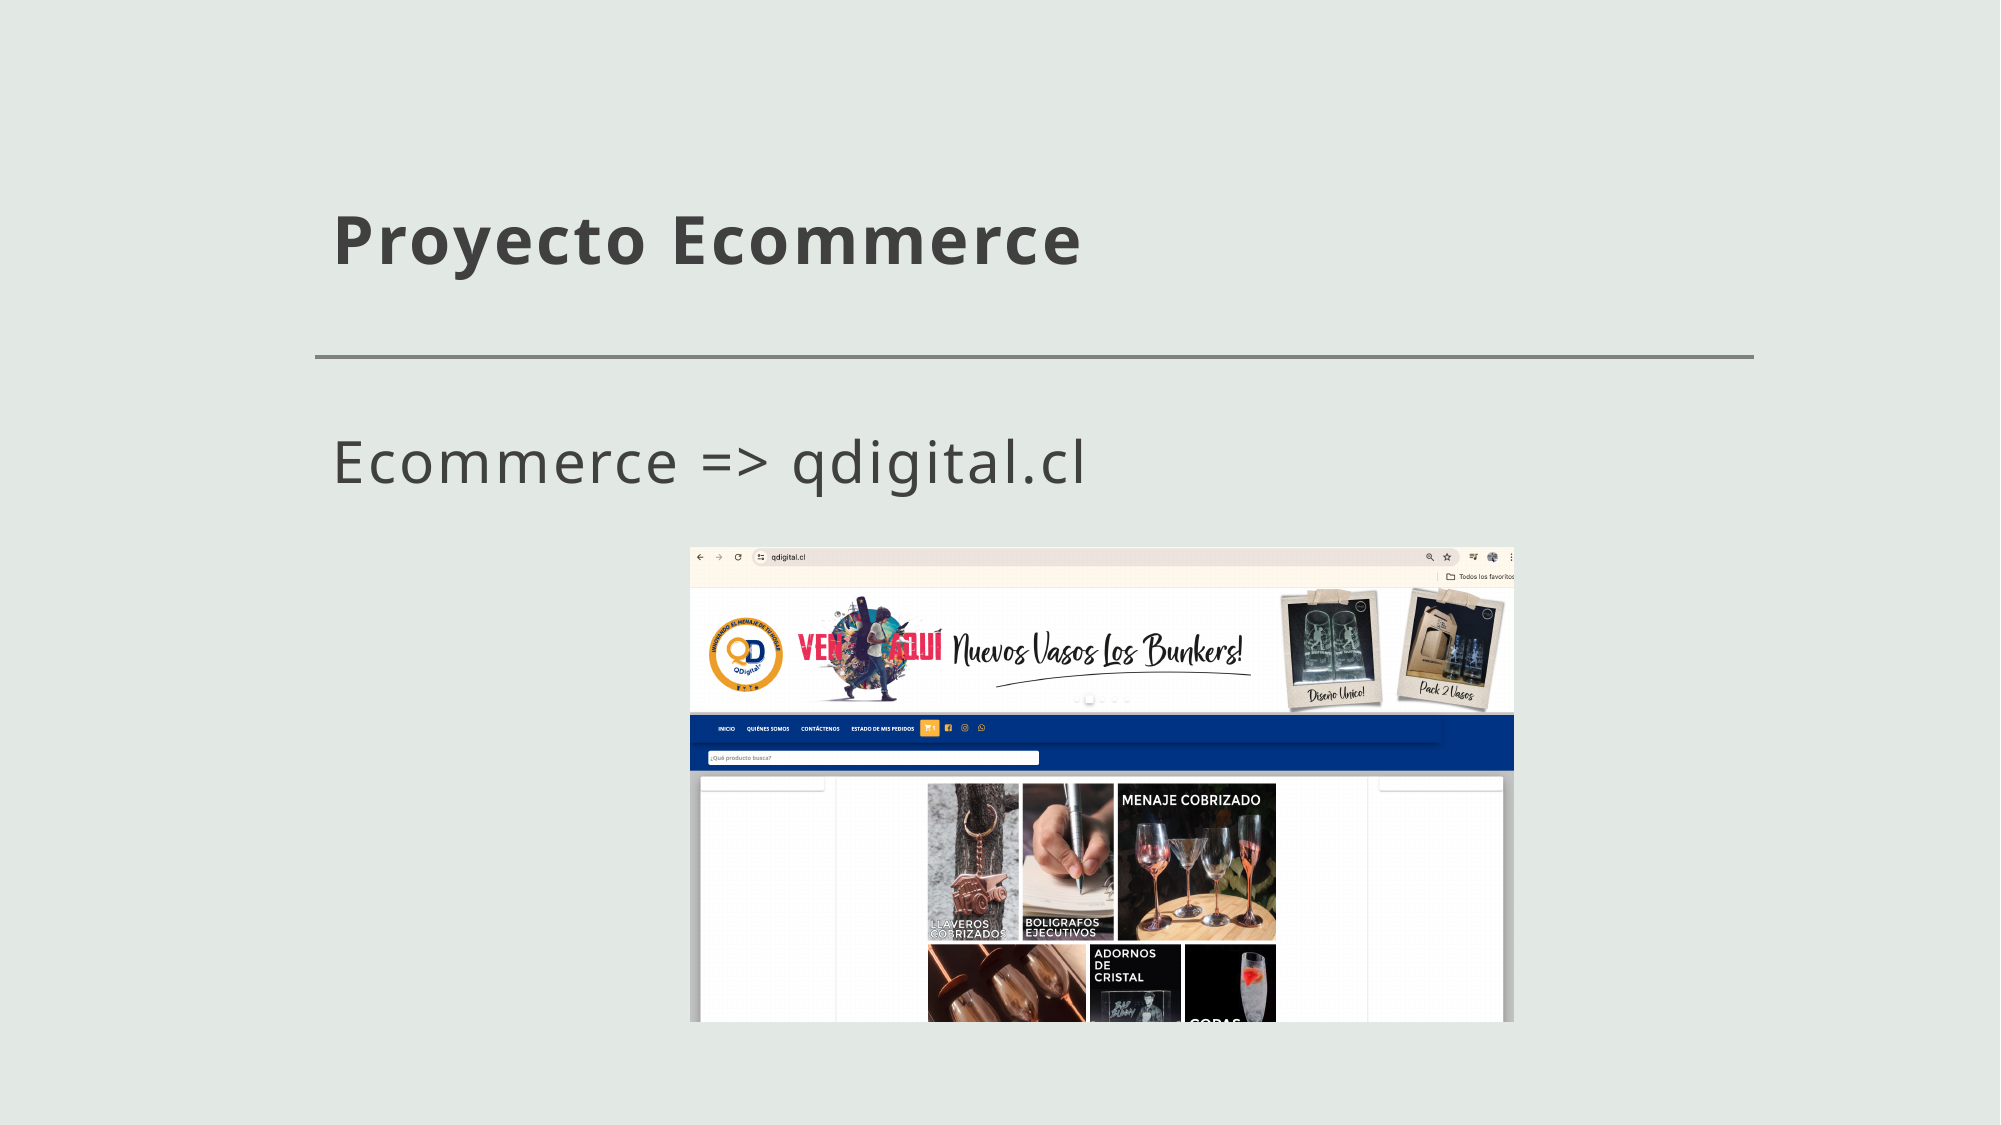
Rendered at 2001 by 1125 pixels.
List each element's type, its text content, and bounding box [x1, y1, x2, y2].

title Proyecto Ecommerce [315, 72, 1754, 294]
picture [690, 547, 1515, 1022]
list Ecommerce => qdigital.cl [315, 379, 1754, 548]
